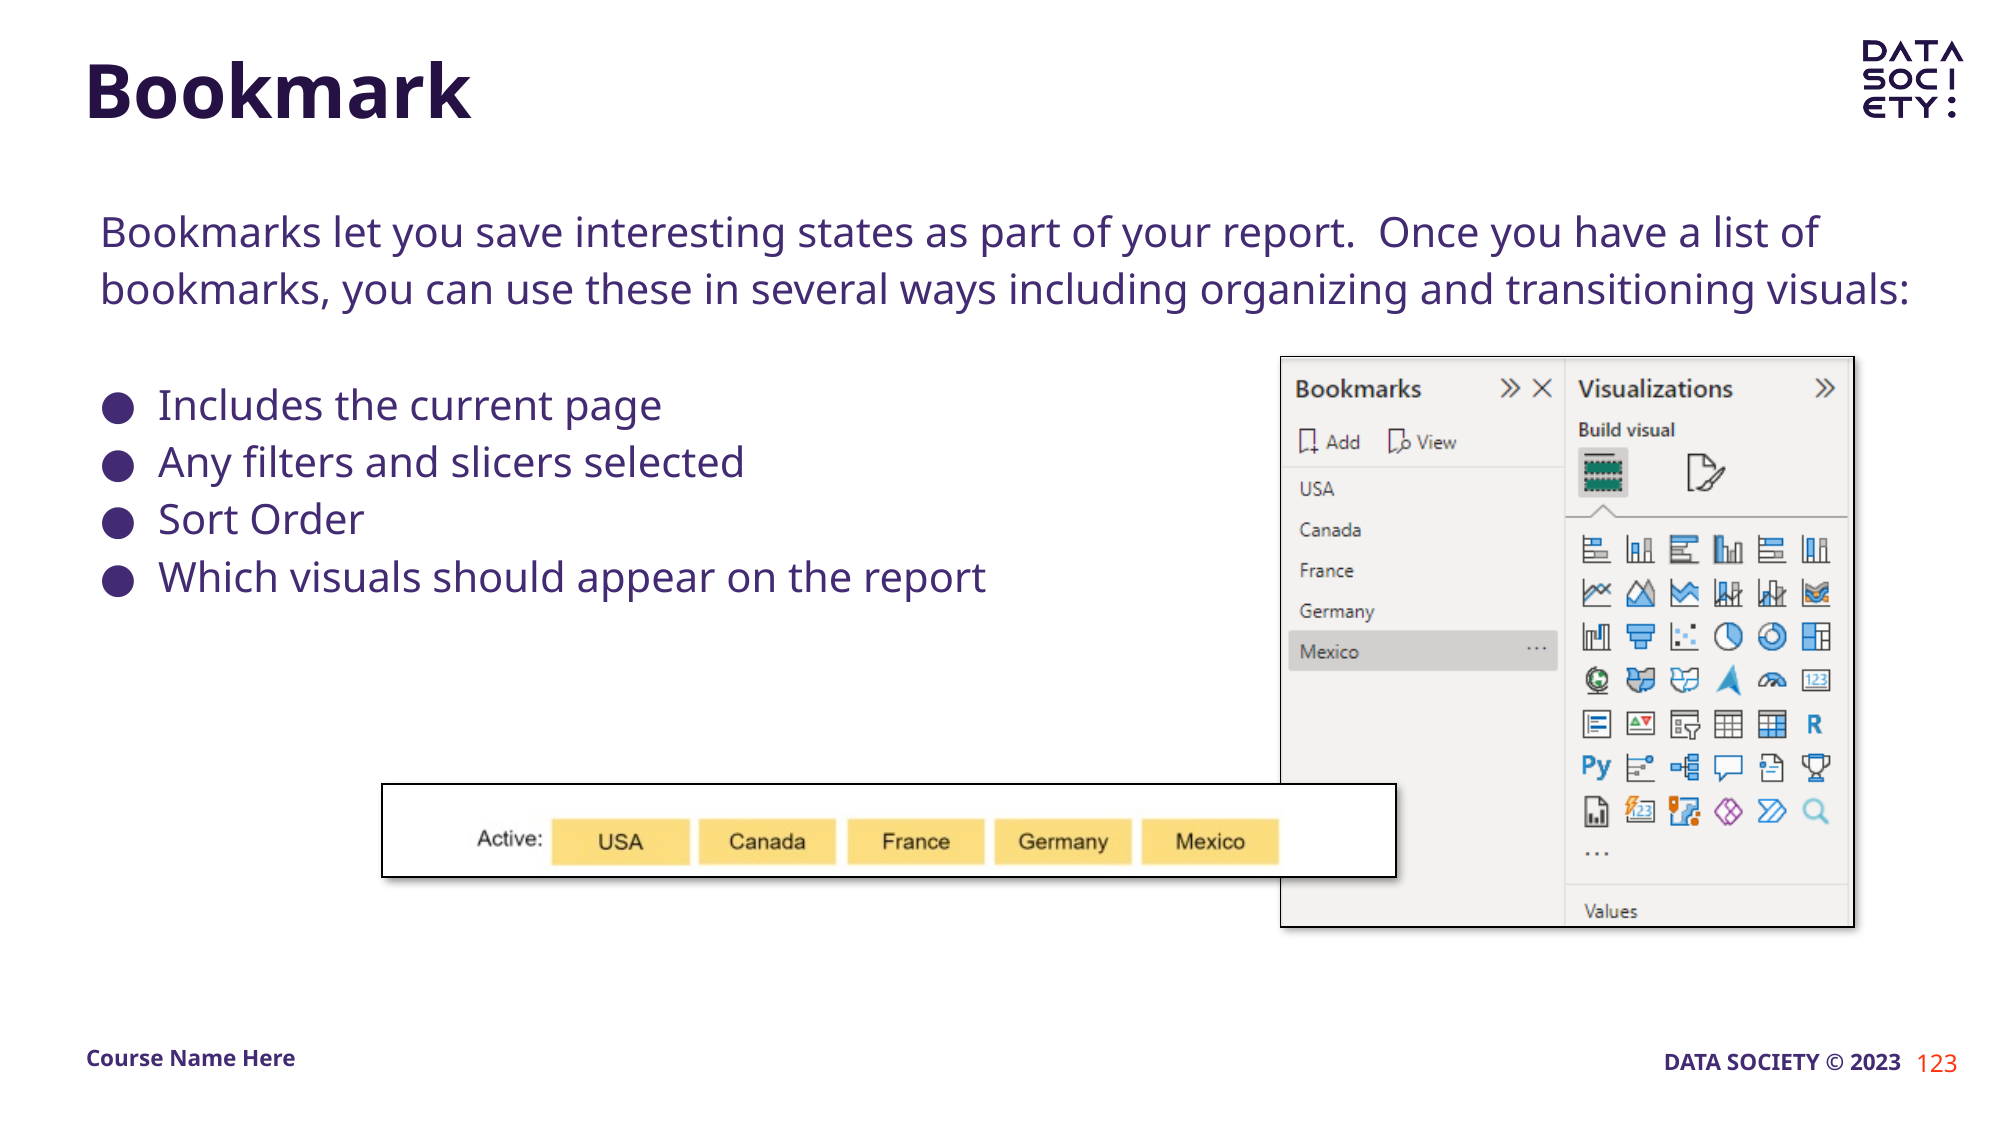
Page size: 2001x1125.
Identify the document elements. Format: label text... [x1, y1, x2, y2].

picture [382, 356, 1854, 927]
slide_number ‹#› [1853, 1033, 1974, 1097]
title Bookmark [68, 28, 1932, 154]
picture [1932, 40, 1964, 118]
list Bookmarks let you save interesting states as part of your report. Once you have a list of bookmarks, you can use these in several ways including organizing and transitioning visuals: Includes the current page Any filters and slicers selected Sort Order Which visuals should appear on the report [68, 182, 1932, 720]
